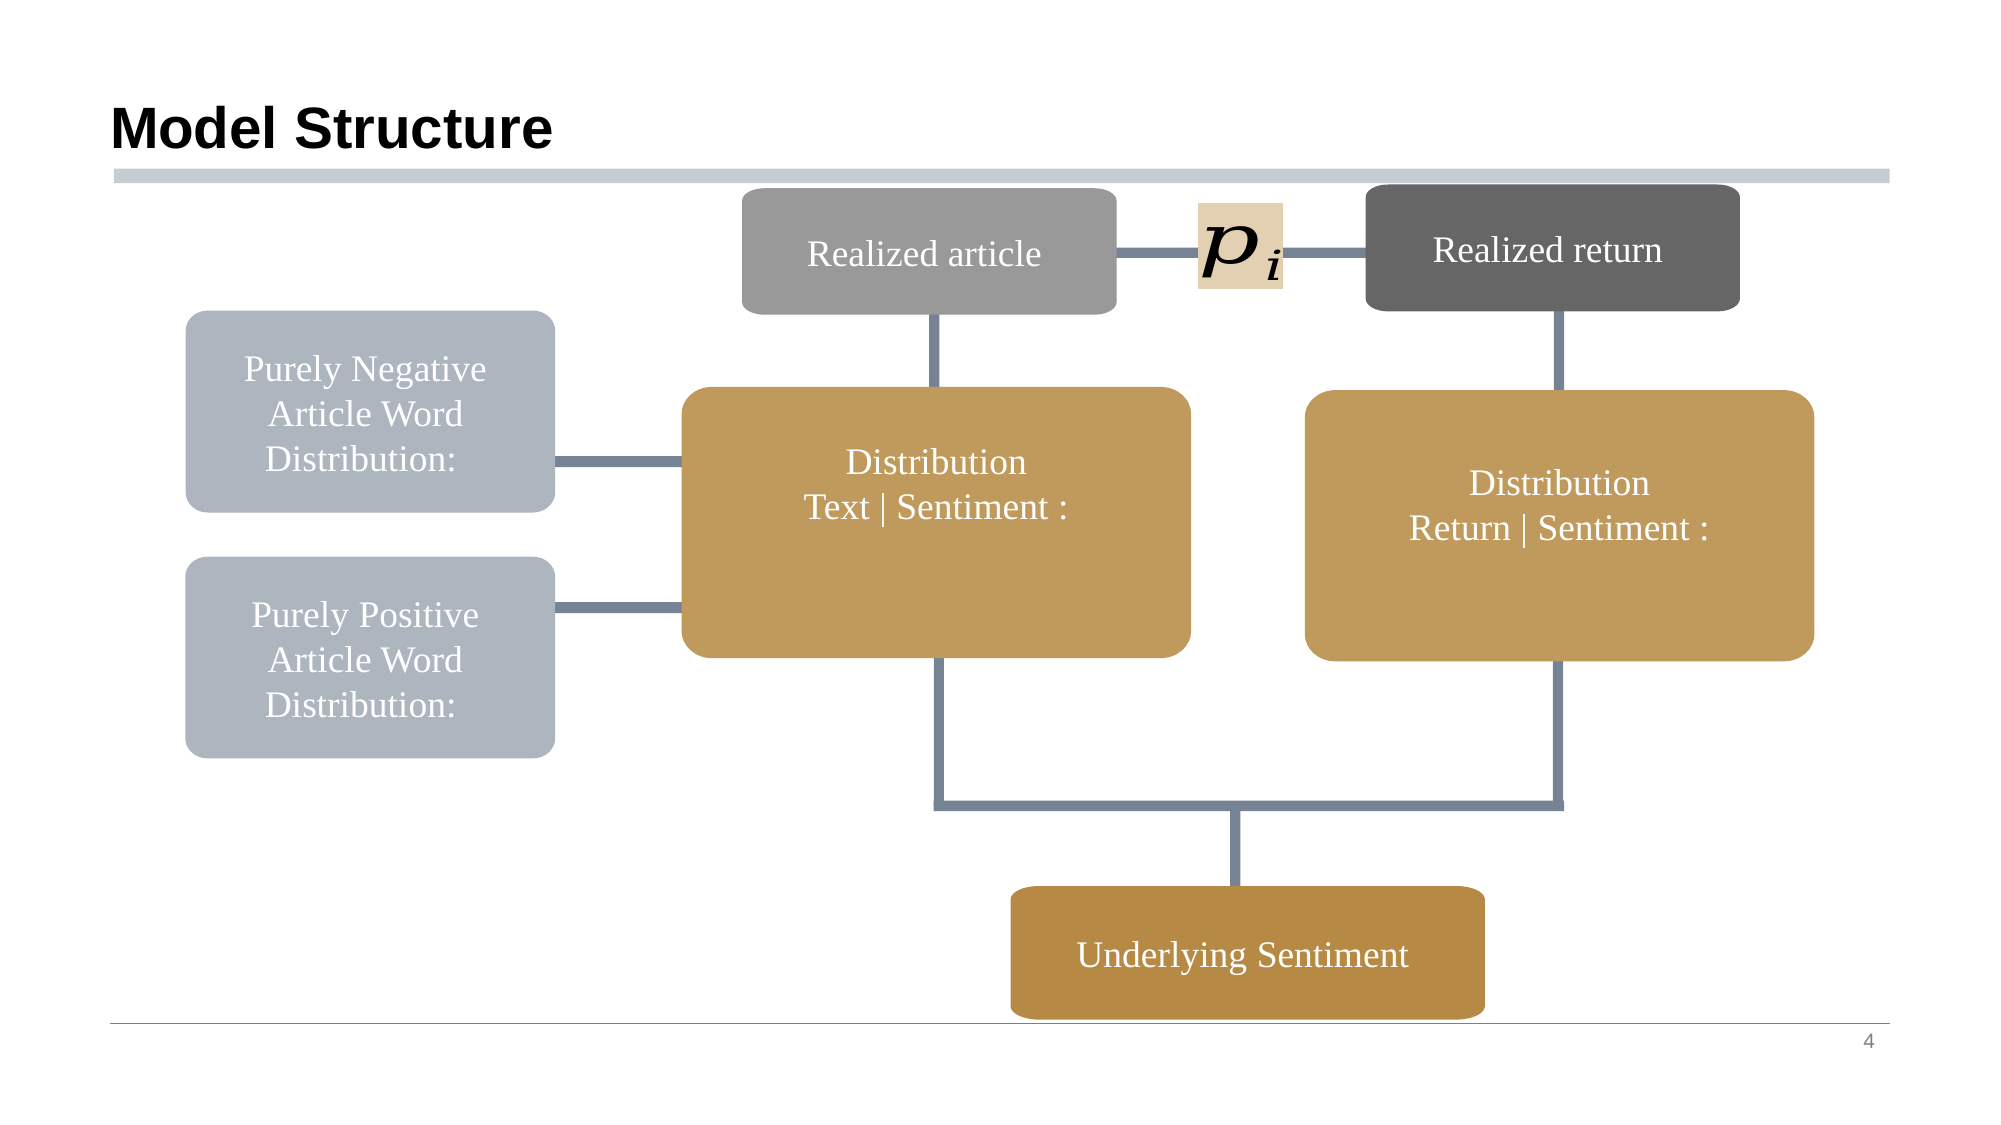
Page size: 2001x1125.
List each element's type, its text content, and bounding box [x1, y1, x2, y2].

title Model Structure [109, 0, 1890, 169]
slide_number 4 [1412, 1023, 1890, 1058]
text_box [185, 184, 1815, 1020]
